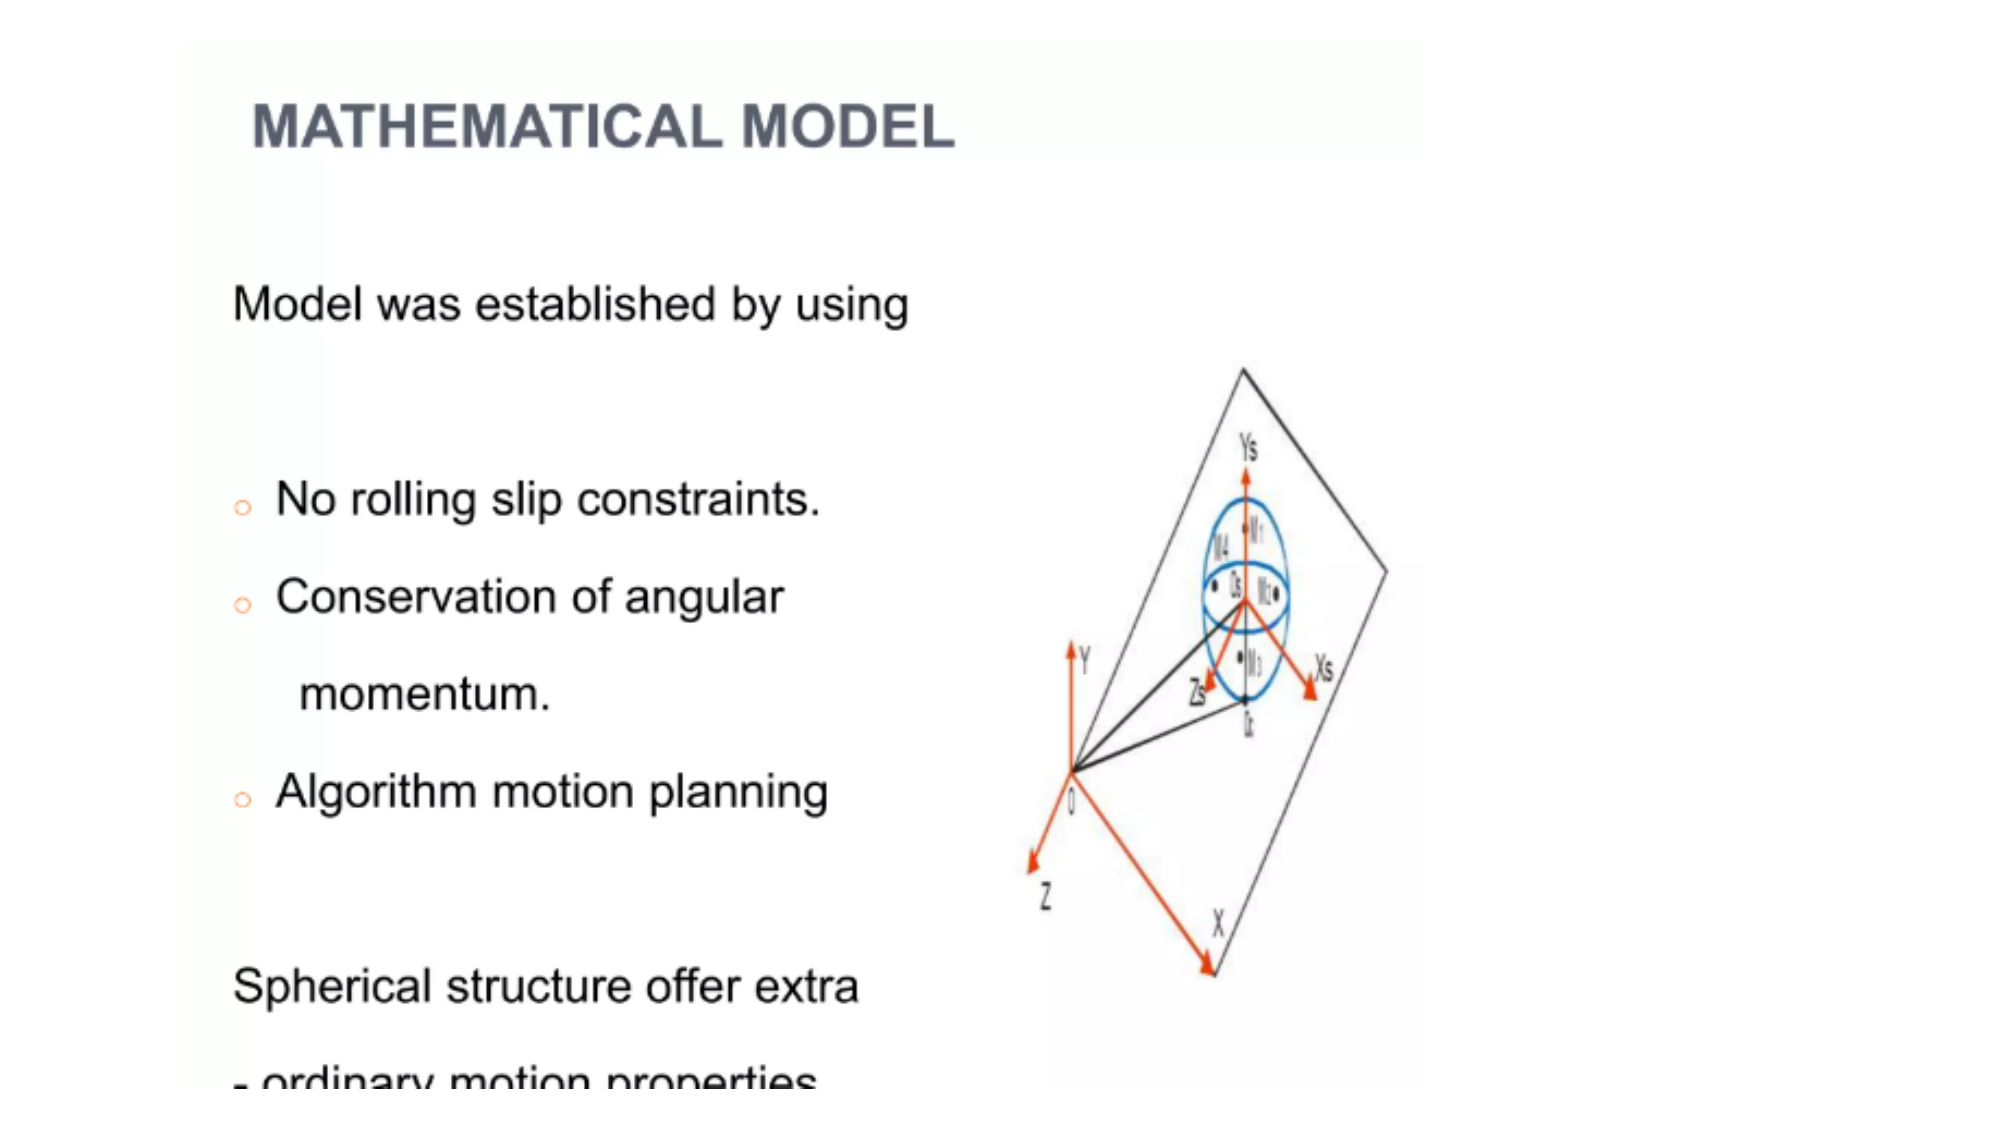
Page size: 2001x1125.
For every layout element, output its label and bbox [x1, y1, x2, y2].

list [182, 39, 1426, 1089]
